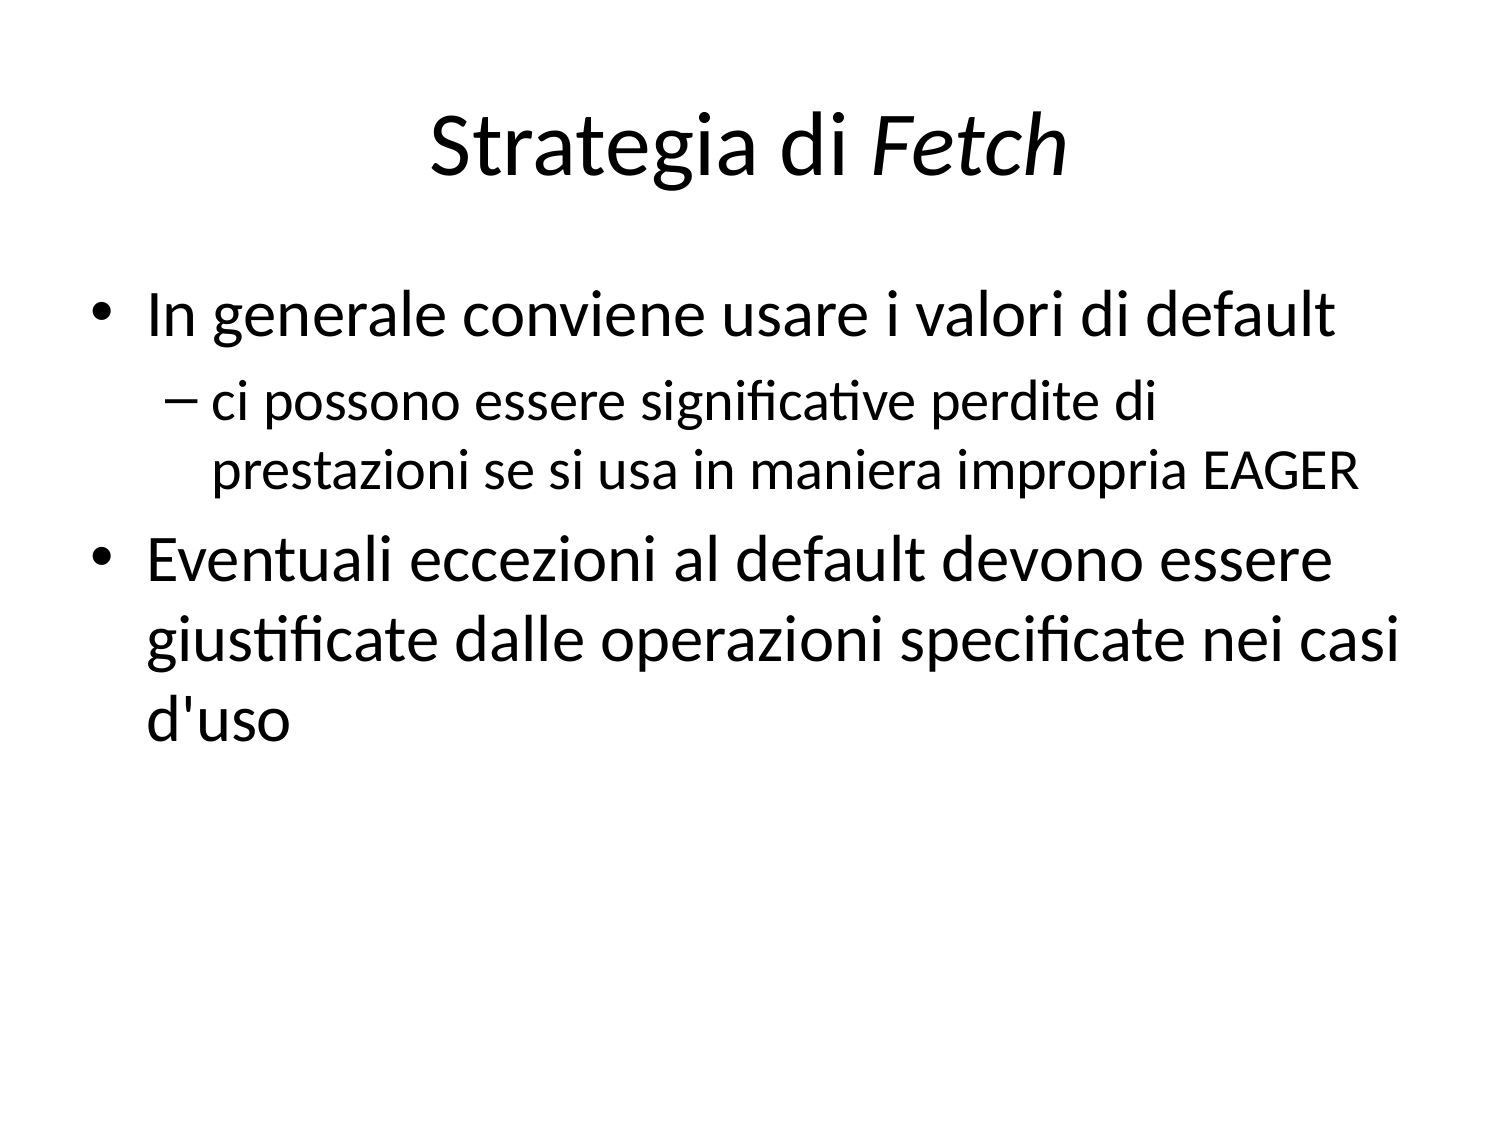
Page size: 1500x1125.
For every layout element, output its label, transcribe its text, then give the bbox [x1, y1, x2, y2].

list In generale conviene usare i valori di default ci possono essere significative perdite di prestazioni se si usa in maniera impropria EAGER Eventuali eccezioni al default devono essere giustificate dalle operazioni specificate nei casi d'uso [75, 262, 1425, 1005]
title Strategia di Fetch [75, 45, 1425, 233]
